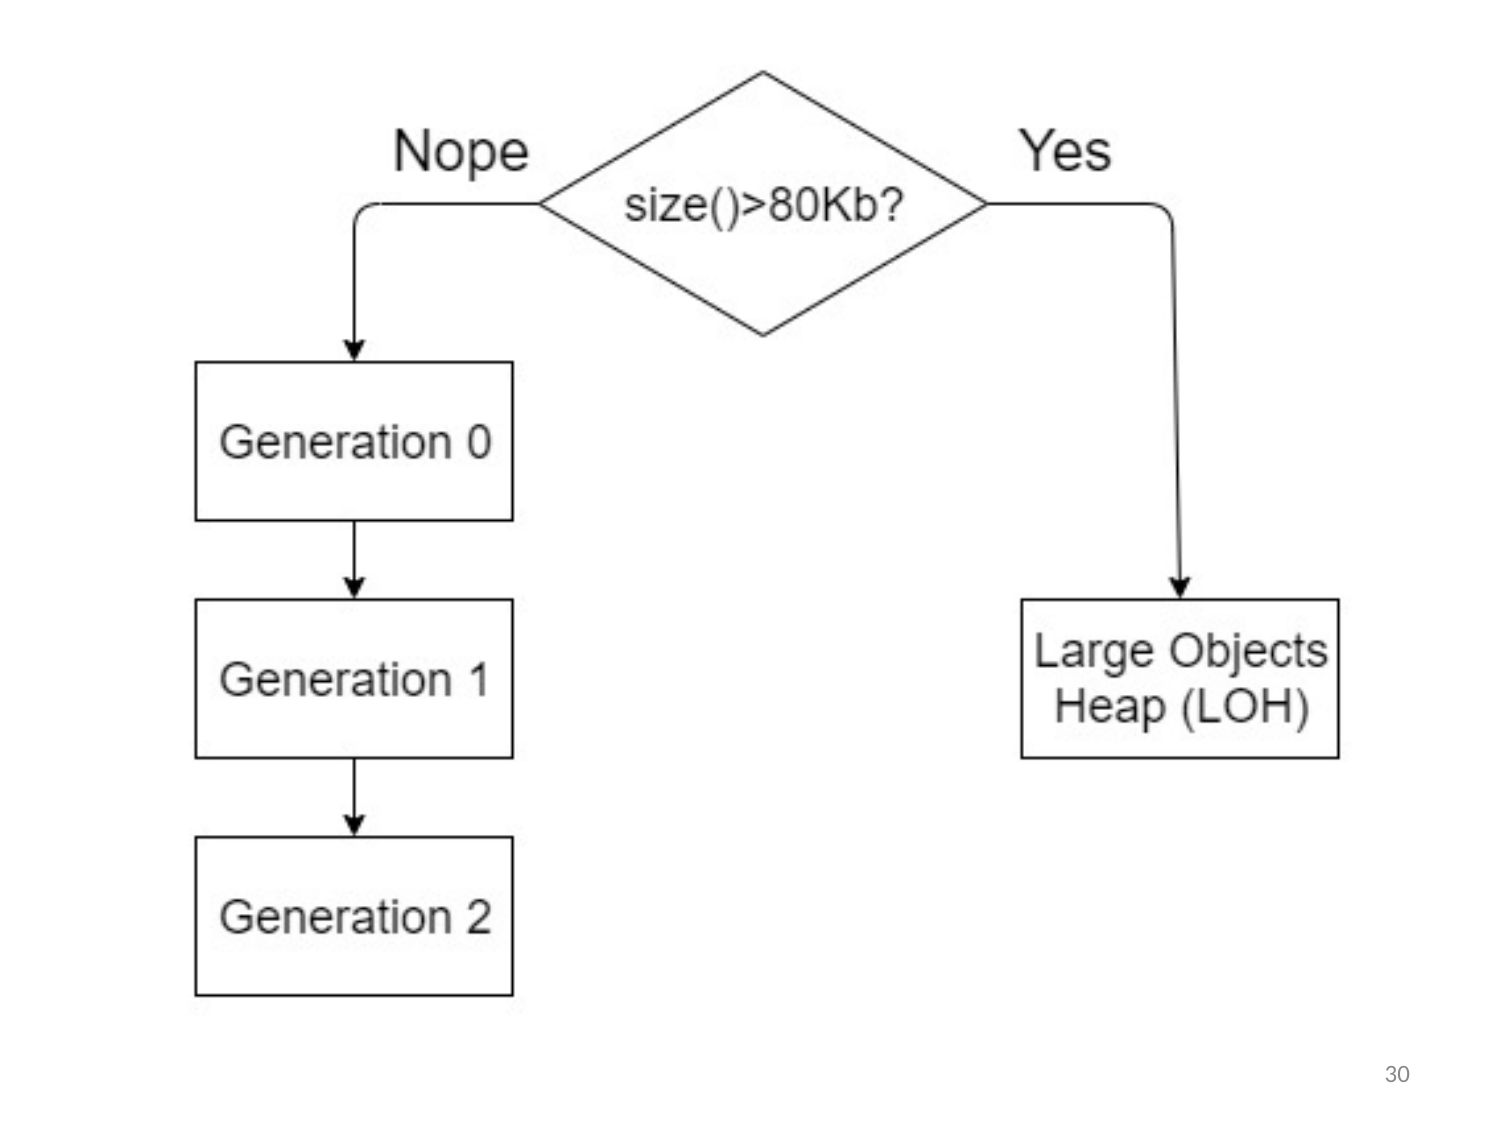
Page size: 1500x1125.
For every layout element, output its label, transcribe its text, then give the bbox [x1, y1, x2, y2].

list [168, 44, 1367, 1024]
slide_number 30 [1074, 1042, 1425, 1103]
